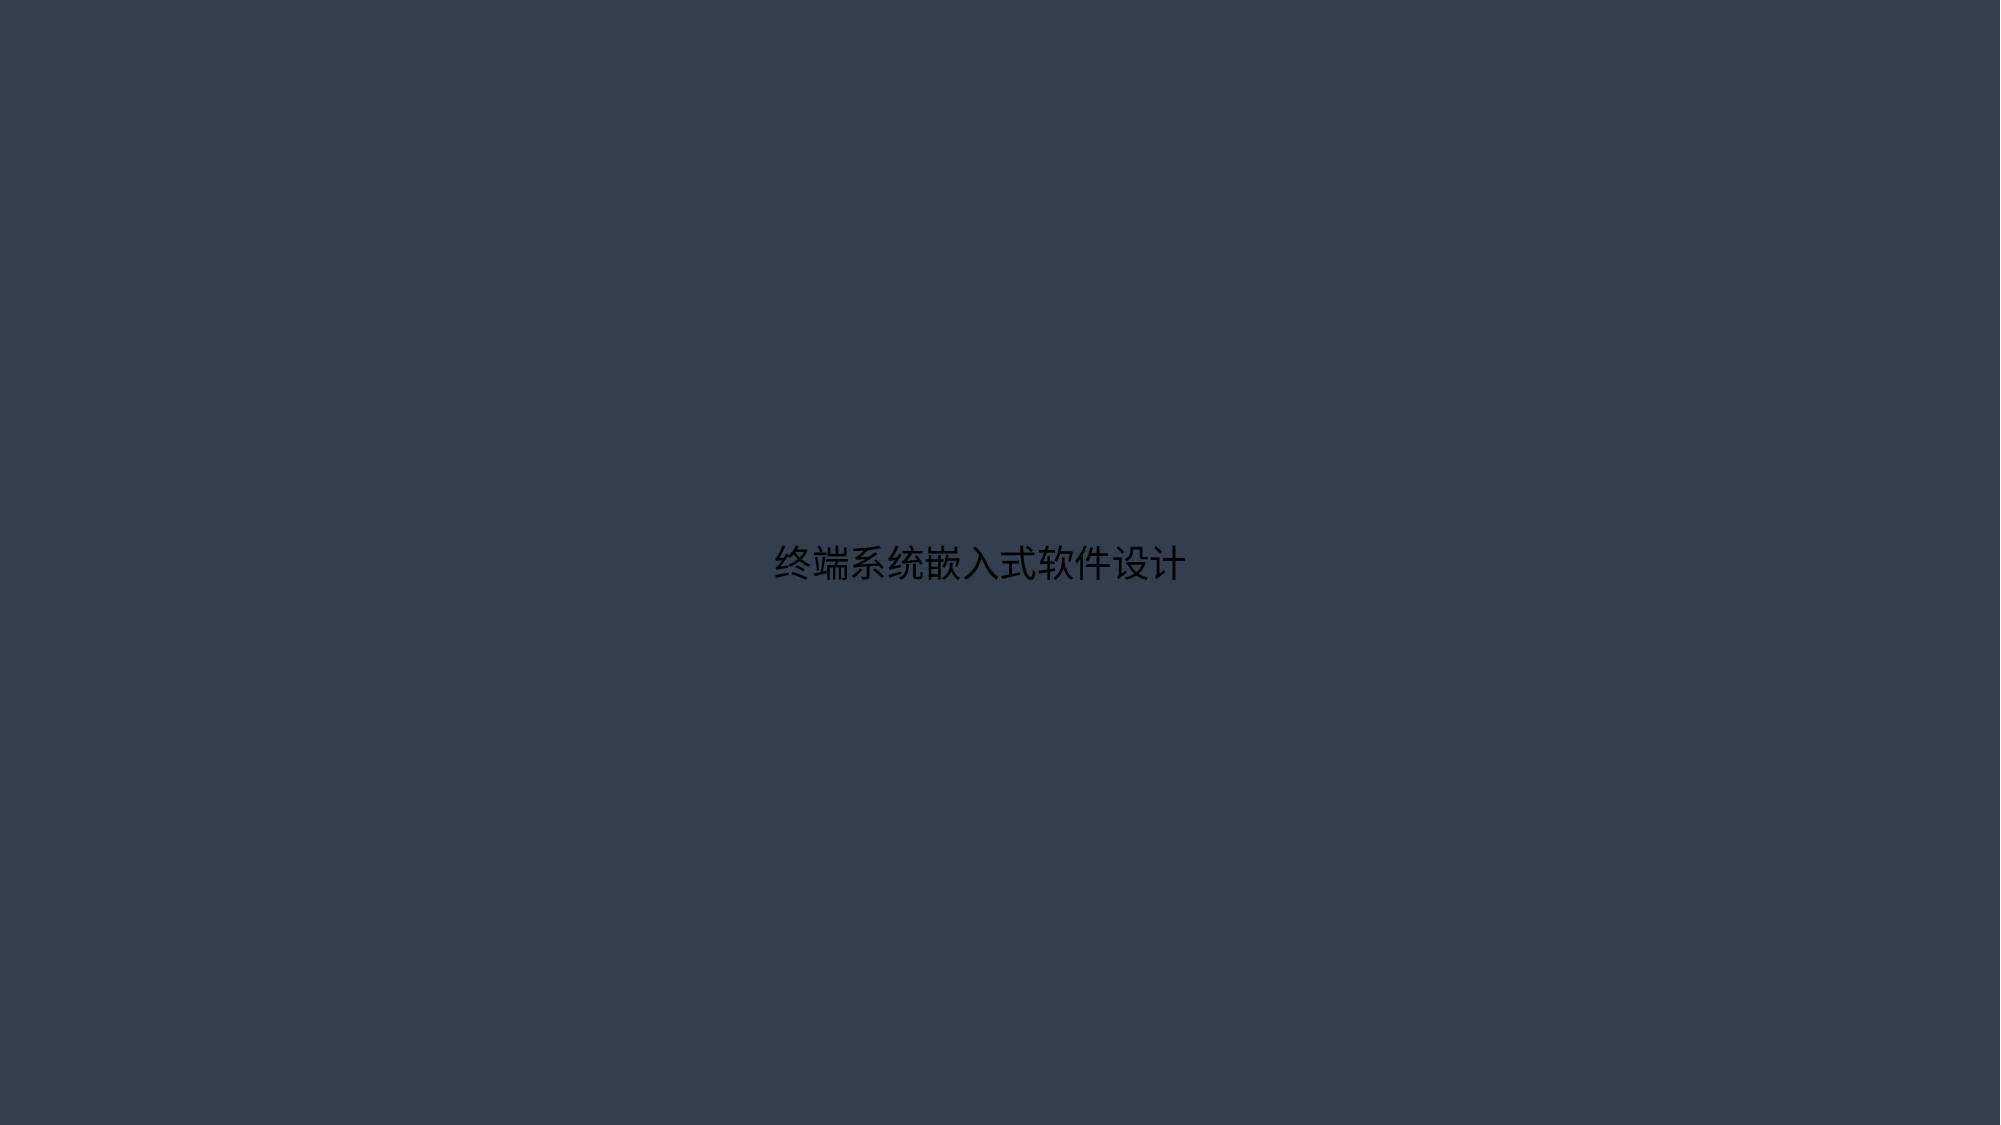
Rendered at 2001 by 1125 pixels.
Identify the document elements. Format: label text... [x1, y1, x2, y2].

text_box 终端系统嵌入式软件设计 [759, 532, 1203, 592]
